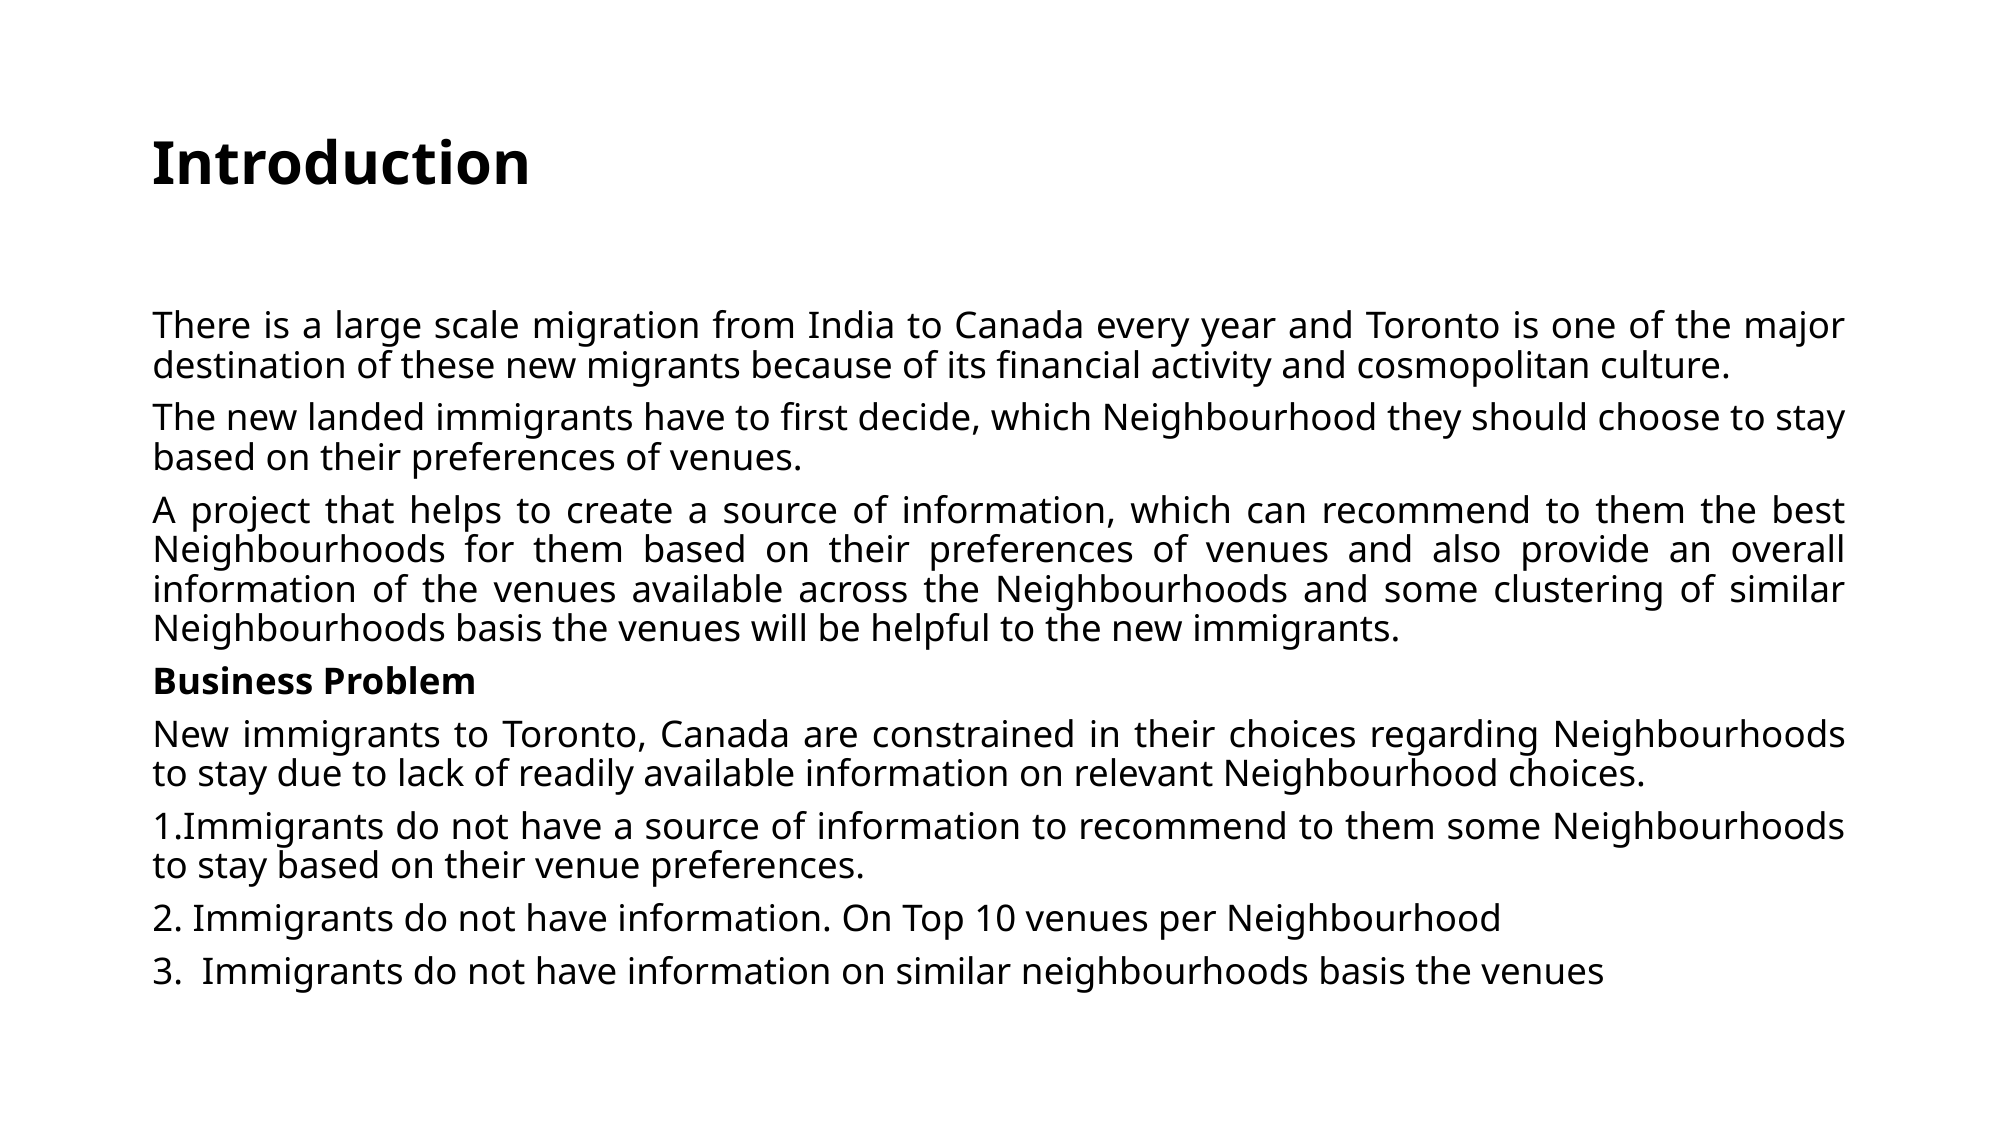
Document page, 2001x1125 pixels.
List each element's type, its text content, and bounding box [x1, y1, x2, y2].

list There is a large scale migration from India to Canada every year and Toronto is one of the major destination of these new migrants because of its financial activity and cosmopolitan culture. The new landed immigrants have to first decide, which Neighbourhood they should choose to stay based on their preferences of venues. A project that helps to create a source of information, which can recommend to them the best Neighbourhoods for them based on their preferences of venues and also provide an overall information of the venues available across the Neighbourhoods and some clustering of similar Neighbourhoods basis the venues will be helpful to the new immigrants. Business Problem New immigrants to Toronto, Canada are constrained in their choices regarding Neighbourhoods to stay due to lack of readily available information on relevant Neighbourhood choices. 1.Immigrants do not have a source of information to recommend to them some Neighbourhoods to stay based on their venue preferences. 2. Immigrants do not have information. On Top 10 venues per Neighbourhood 3. Immigrants do not have information on similar neighbourhoods basis the venues [137, 299, 1863, 1014]
title Introduction [137, 59, 1863, 278]
